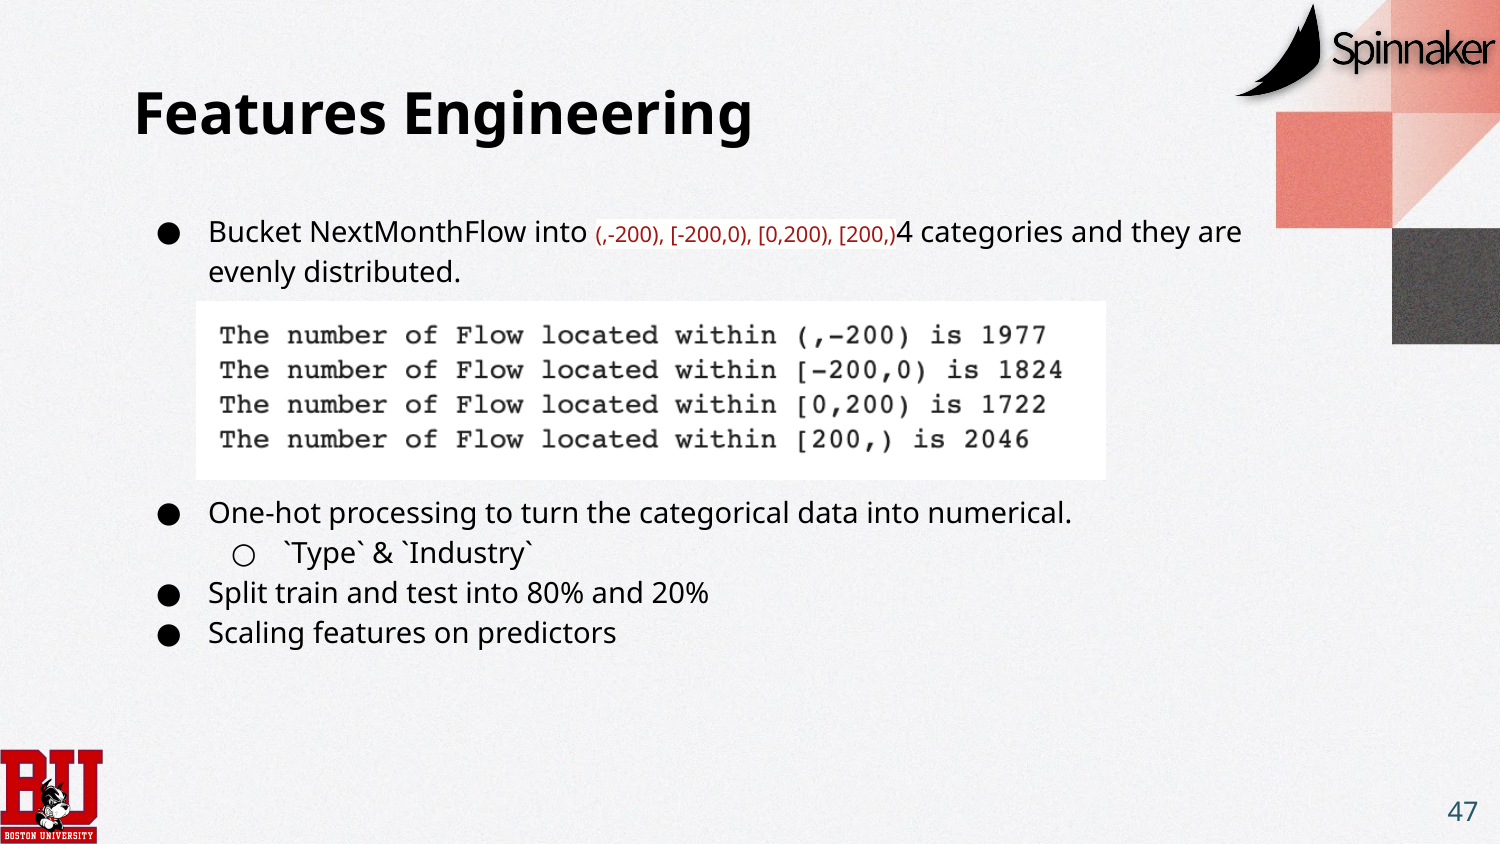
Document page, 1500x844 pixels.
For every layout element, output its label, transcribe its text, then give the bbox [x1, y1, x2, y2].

picture [0, 0, 1500, 844]
text_box Bucket NextMonthFlow into (,-200), [-200,0), [0,200), [200,)4 categories and they are evenly distributed. One-hot processing to turn the categorical data into numerical. `Type` & `Industry` Split train and test into 80% and 20% Scaling features on predictors [118, 157, 1312, 745]
slide_number ‹#› [1403, 779, 1494, 844]
title Features Engineering [118, 63, 1159, 157]
